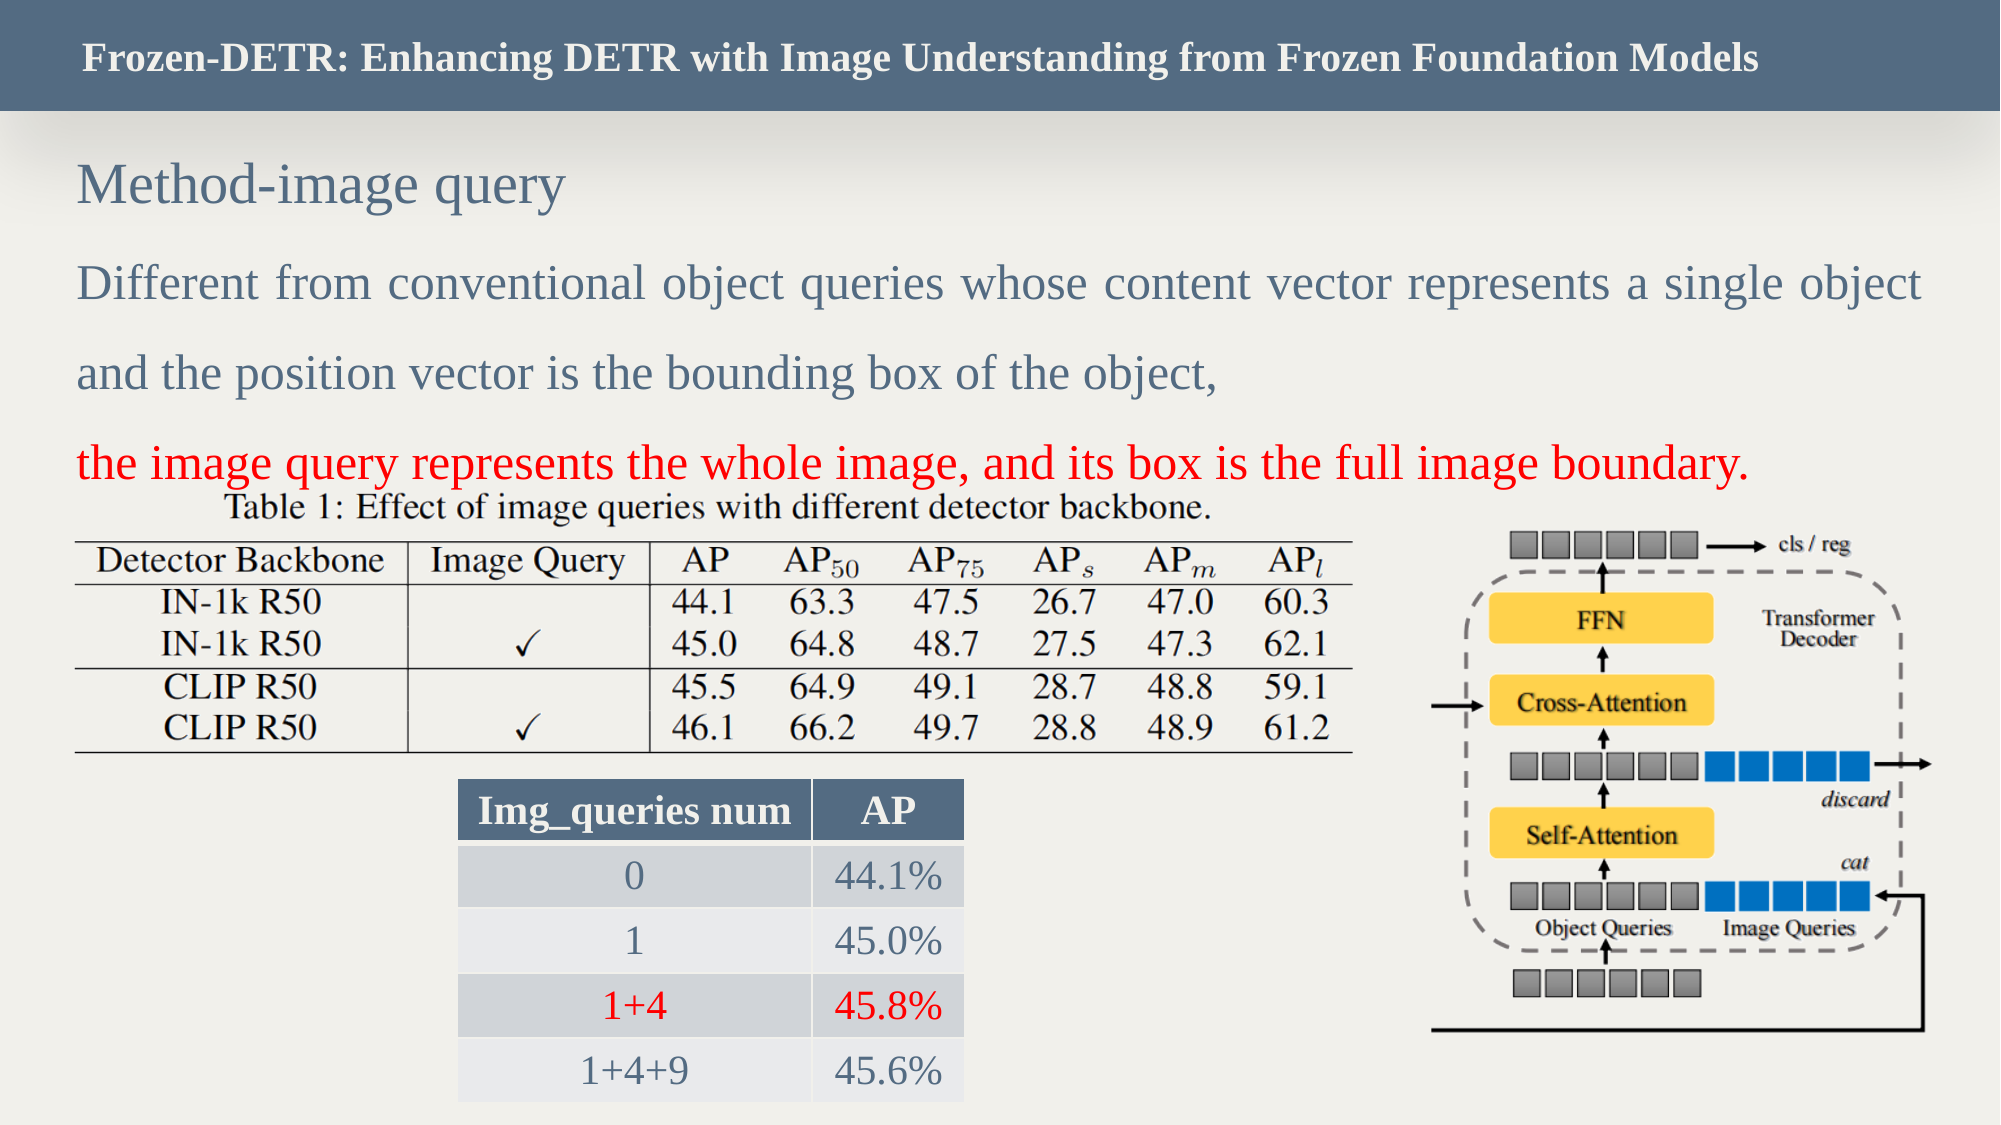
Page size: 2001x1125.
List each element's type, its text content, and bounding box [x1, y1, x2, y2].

table_cell 44.1% [813, 846, 964, 907]
table_cell 45.0% [813, 909, 964, 972]
picture [1431, 508, 1957, 1047]
picture [61, 488, 1361, 760]
text_box Method-image query [61, 103, 1956, 223]
text_box [0, 0, 2000, 112]
table_cell 1+4 [458, 974, 811, 1037]
table_cell 1+4+9 [458, 1039, 811, 1102]
table_cell 0 [458, 846, 811, 907]
text_box Different from conventional object queries whose content vector represents a single object and the position vector is the bounding box of the object, the image query represents the whole image, and its box is the full image boundary. [61, 211, 1939, 497]
table_cell 1 [458, 909, 811, 972]
table_header Img_queries num [458, 779, 811, 840]
text_box Frozen-DETR: Enhancing DETR with Image Understanding from Frozen Foundation Models [67, 22, 1776, 88]
table_header AP [813, 779, 964, 840]
table_cell 45.8% [813, 974, 964, 1037]
table_cell 45.6% [813, 1039, 964, 1102]
